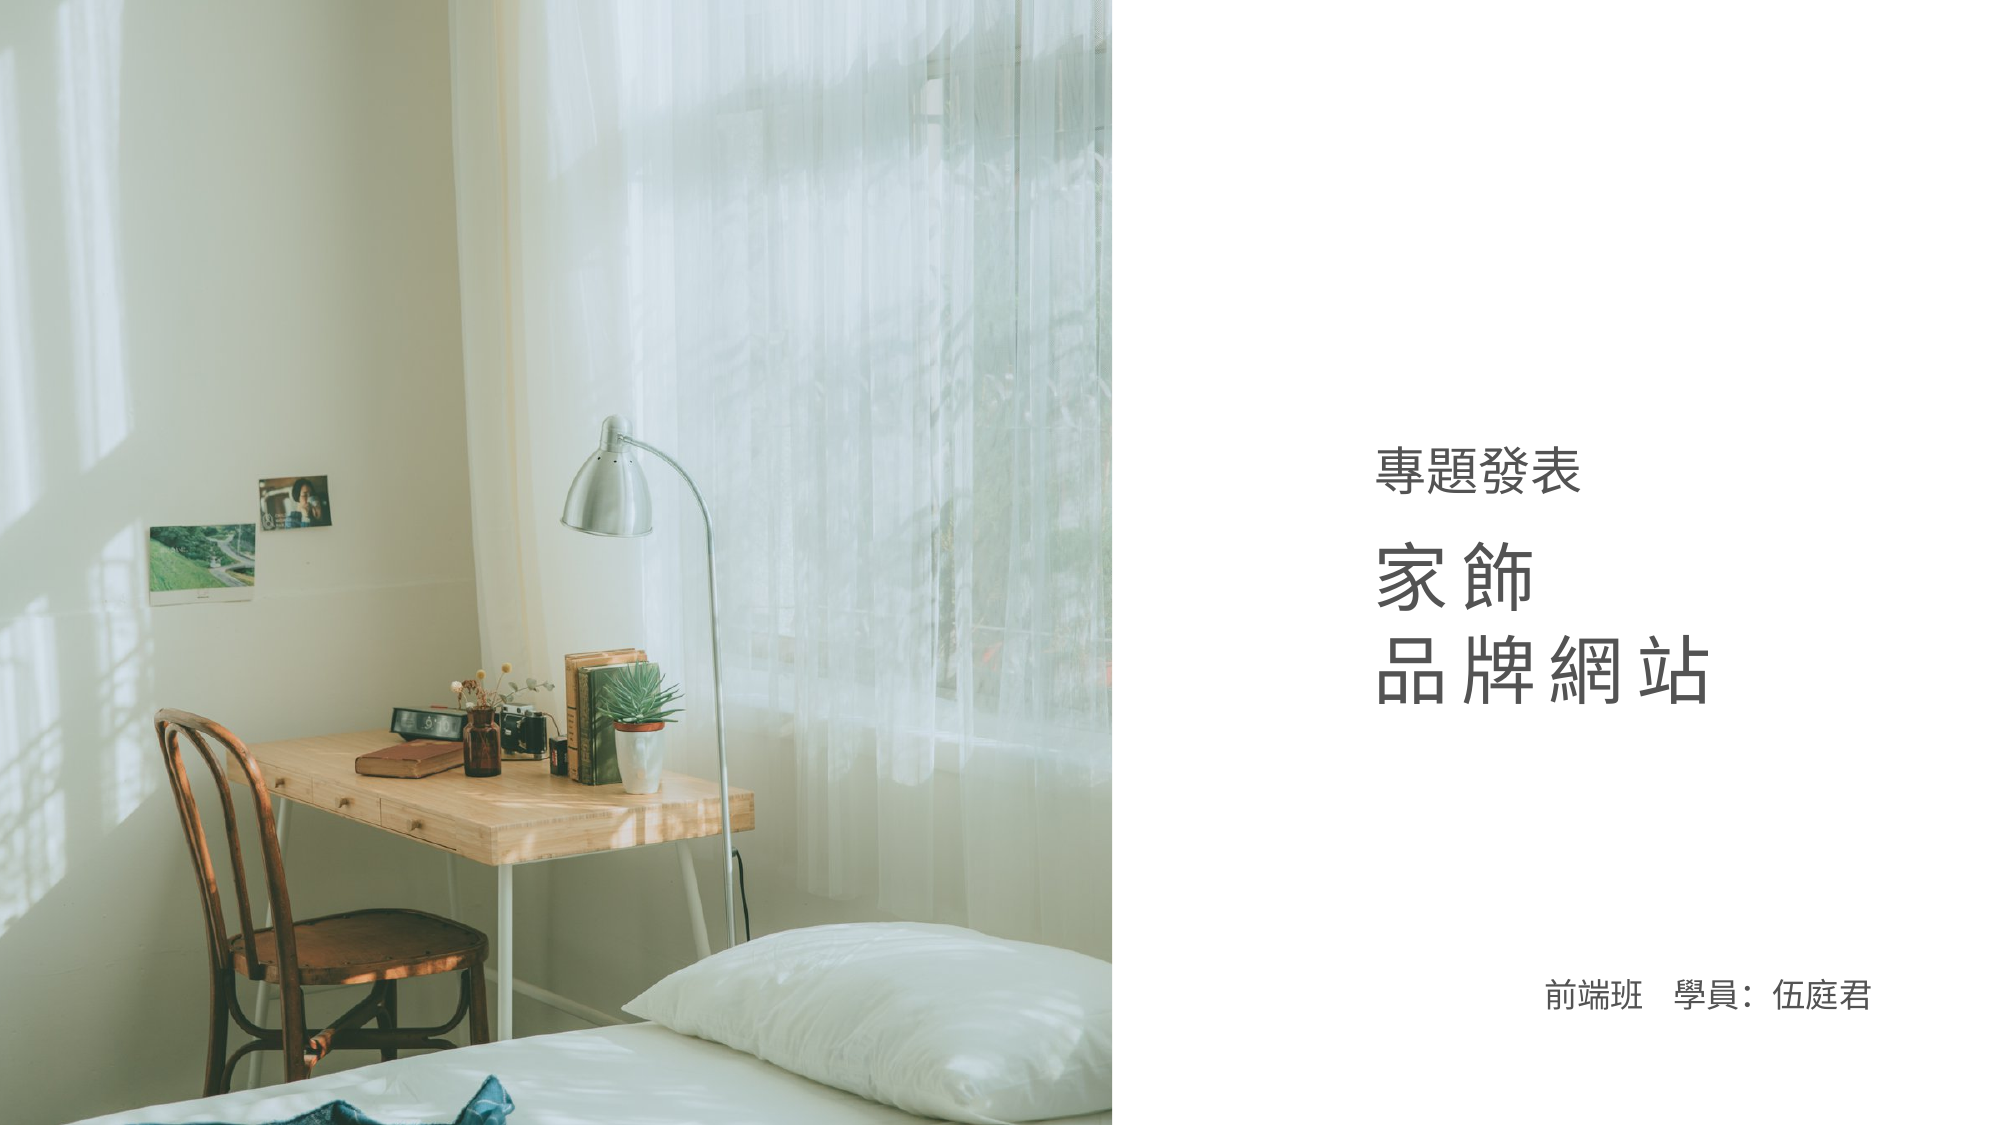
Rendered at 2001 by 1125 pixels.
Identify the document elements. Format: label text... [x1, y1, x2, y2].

text_box 前端班 [1536, 973, 1665, 1022]
text_box 家飾 品牌網站 [1366, 518, 1923, 722]
text_box 專題發表 [1367, 400, 1612, 509]
picture [0, 0, 1113, 1125]
text_box 學員：伍庭君 [1665, 973, 1974, 1022]
